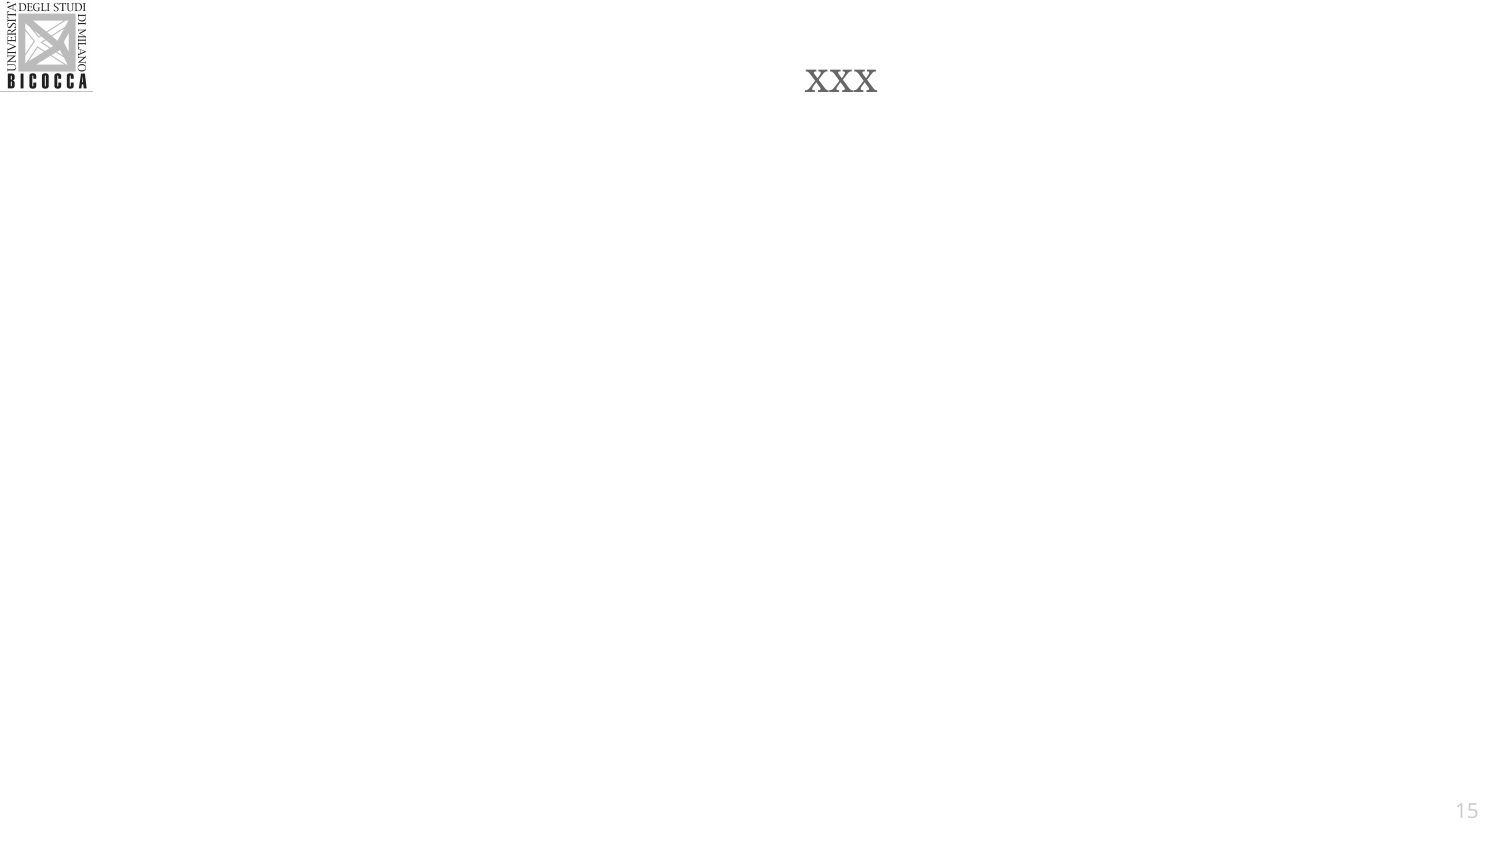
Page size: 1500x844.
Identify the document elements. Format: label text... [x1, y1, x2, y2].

text_box xxx [789, 28, 1449, 812]
slide_number 15 [1403, 779, 1494, 844]
picture [0, 0, 93, 92]
